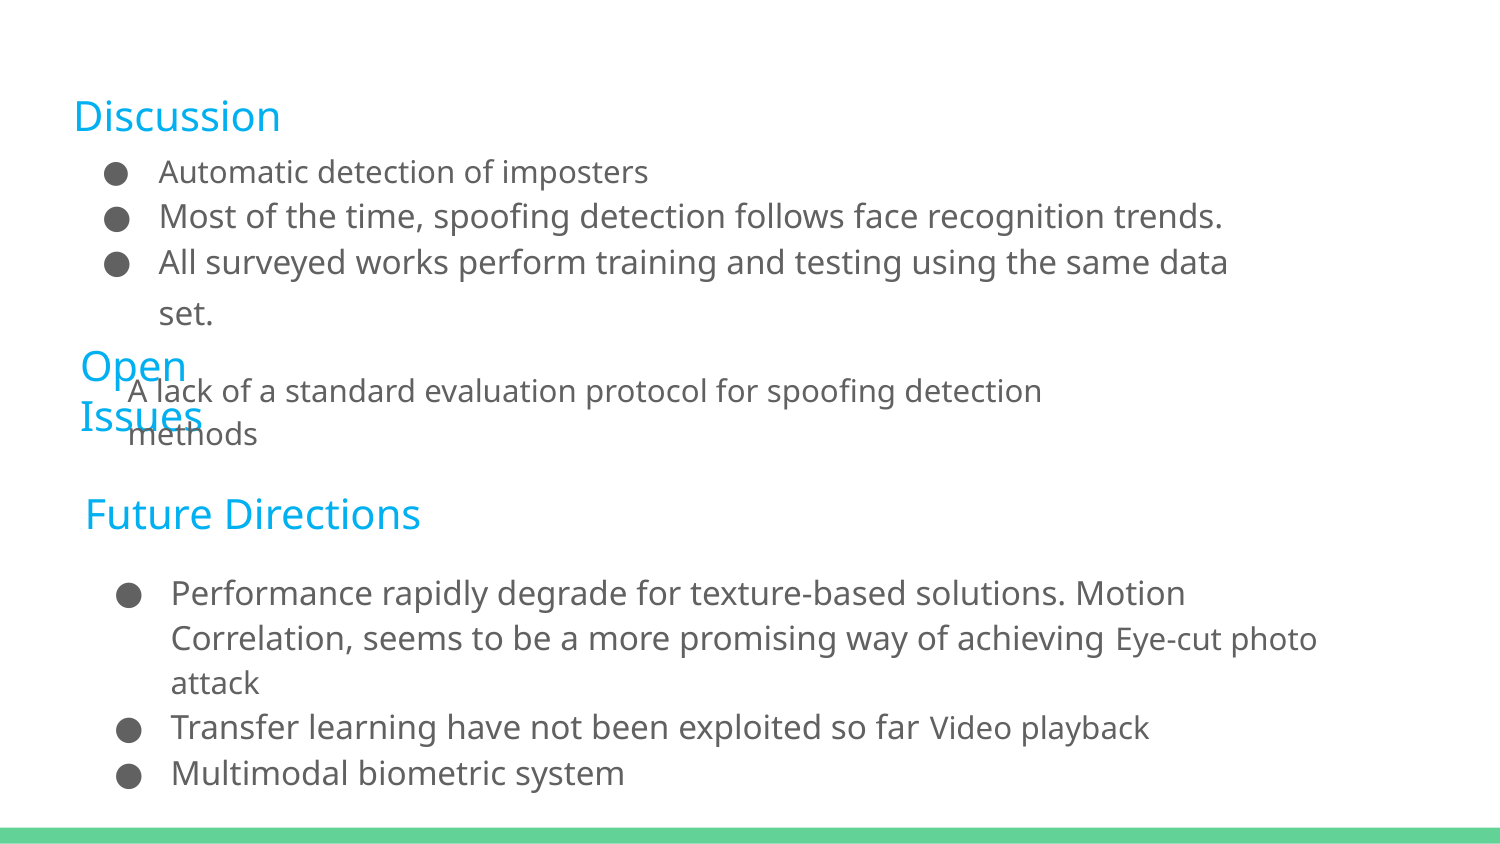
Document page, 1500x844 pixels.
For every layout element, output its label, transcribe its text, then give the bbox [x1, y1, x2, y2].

text_box Performance rapidly degrade for texture-based solutions. Motion Correlation, seems to be a more promising way of achieving Eye-cut photo attack Transfer learning have not been exploited so far Video playback Multimodal biometric system [80, 550, 1341, 790]
text_box Open Issues [64, 324, 334, 390]
text_box Future Directions [69, 472, 727, 553]
title Discussion [58, 75, 505, 155]
list A lack of a standard evaluation protocol for spoofing detection methods [112, 350, 1176, 456]
text_box Automatic detection of imposters Most of the time, spoofing detection follows face recognition trends. All surveyed works perform training and testing using the same data set. [68, 131, 1262, 311]
